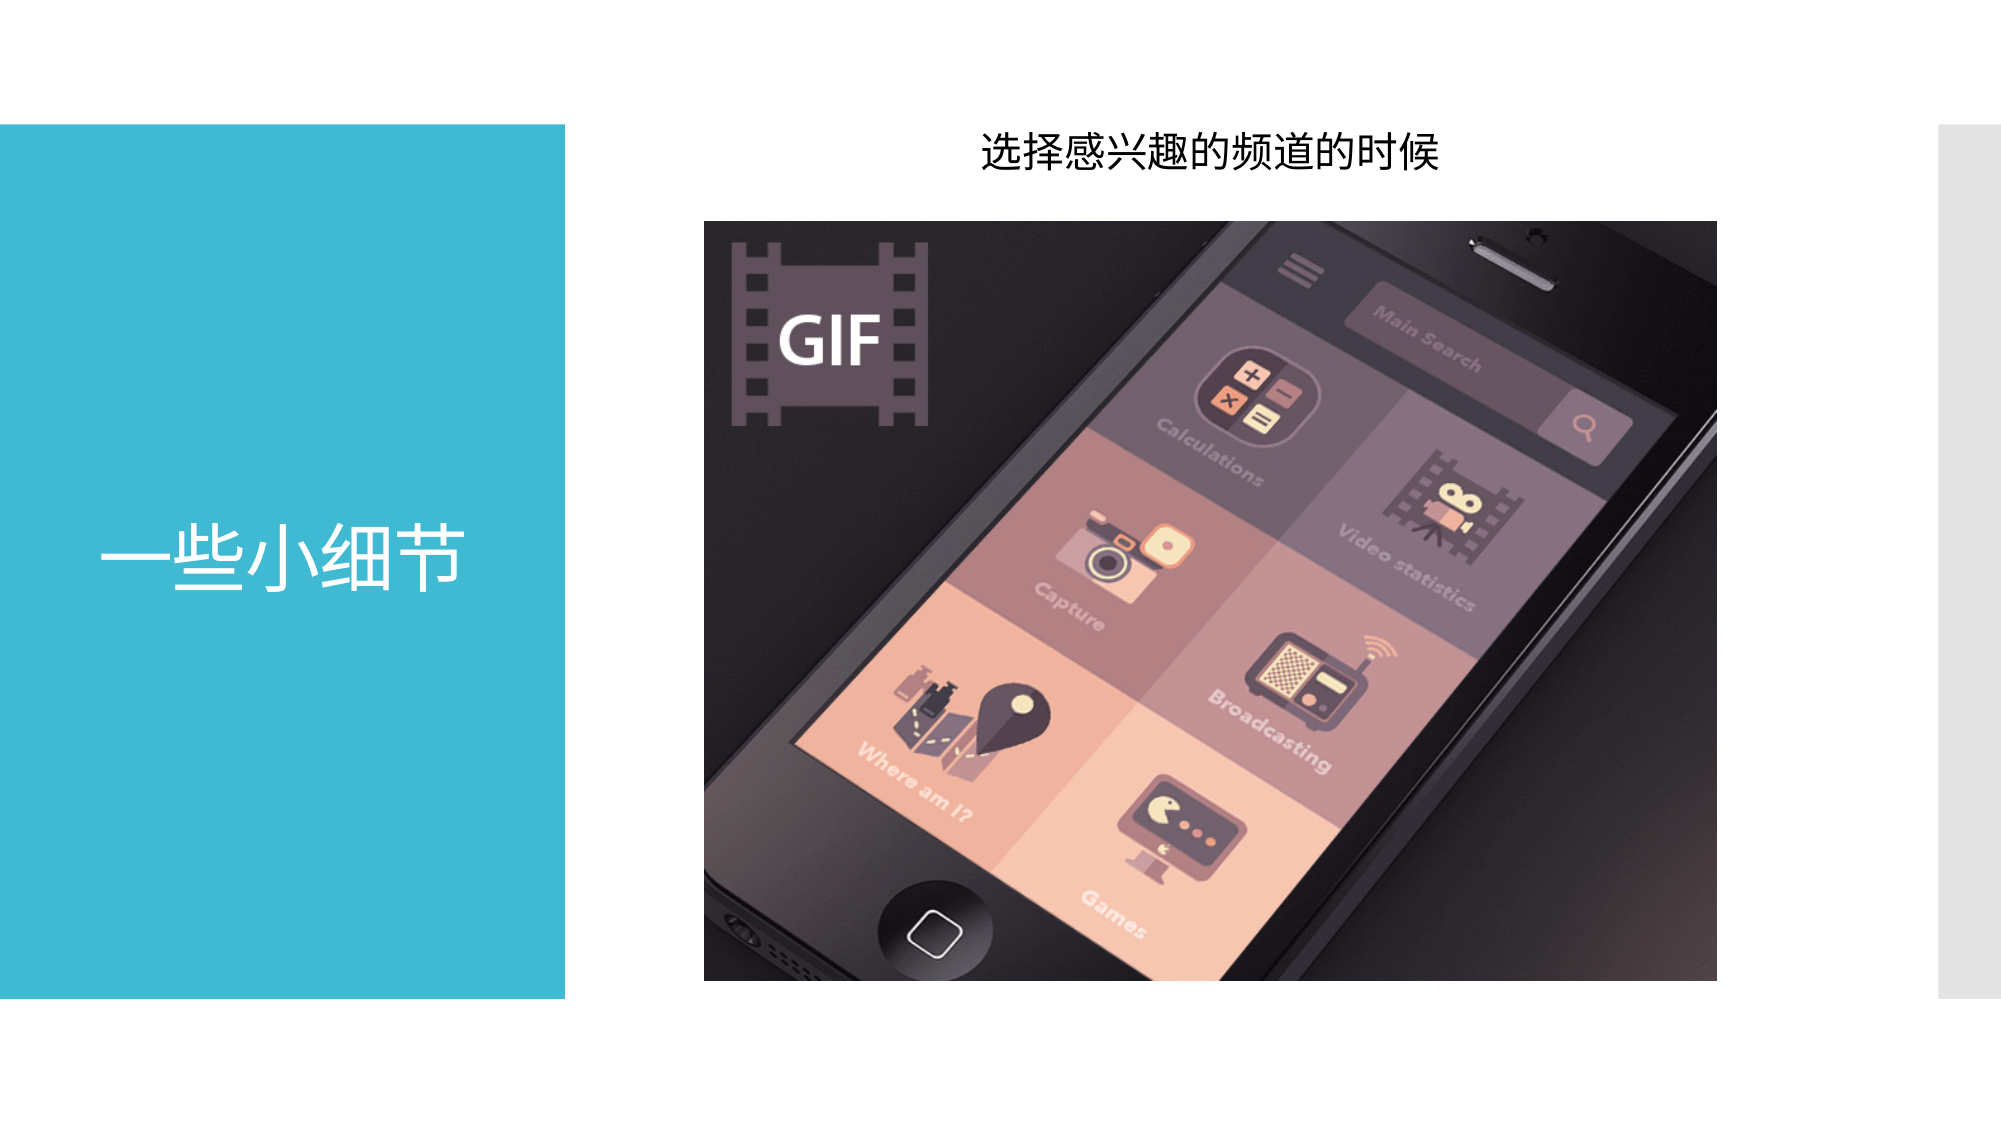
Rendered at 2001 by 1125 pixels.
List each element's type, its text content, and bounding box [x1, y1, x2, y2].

text_box 选择感兴趣的频道的时候 [524, 118, 1897, 184]
picture [704, 221, 1717, 981]
title 一些小细节 [41, 184, 525, 940]
